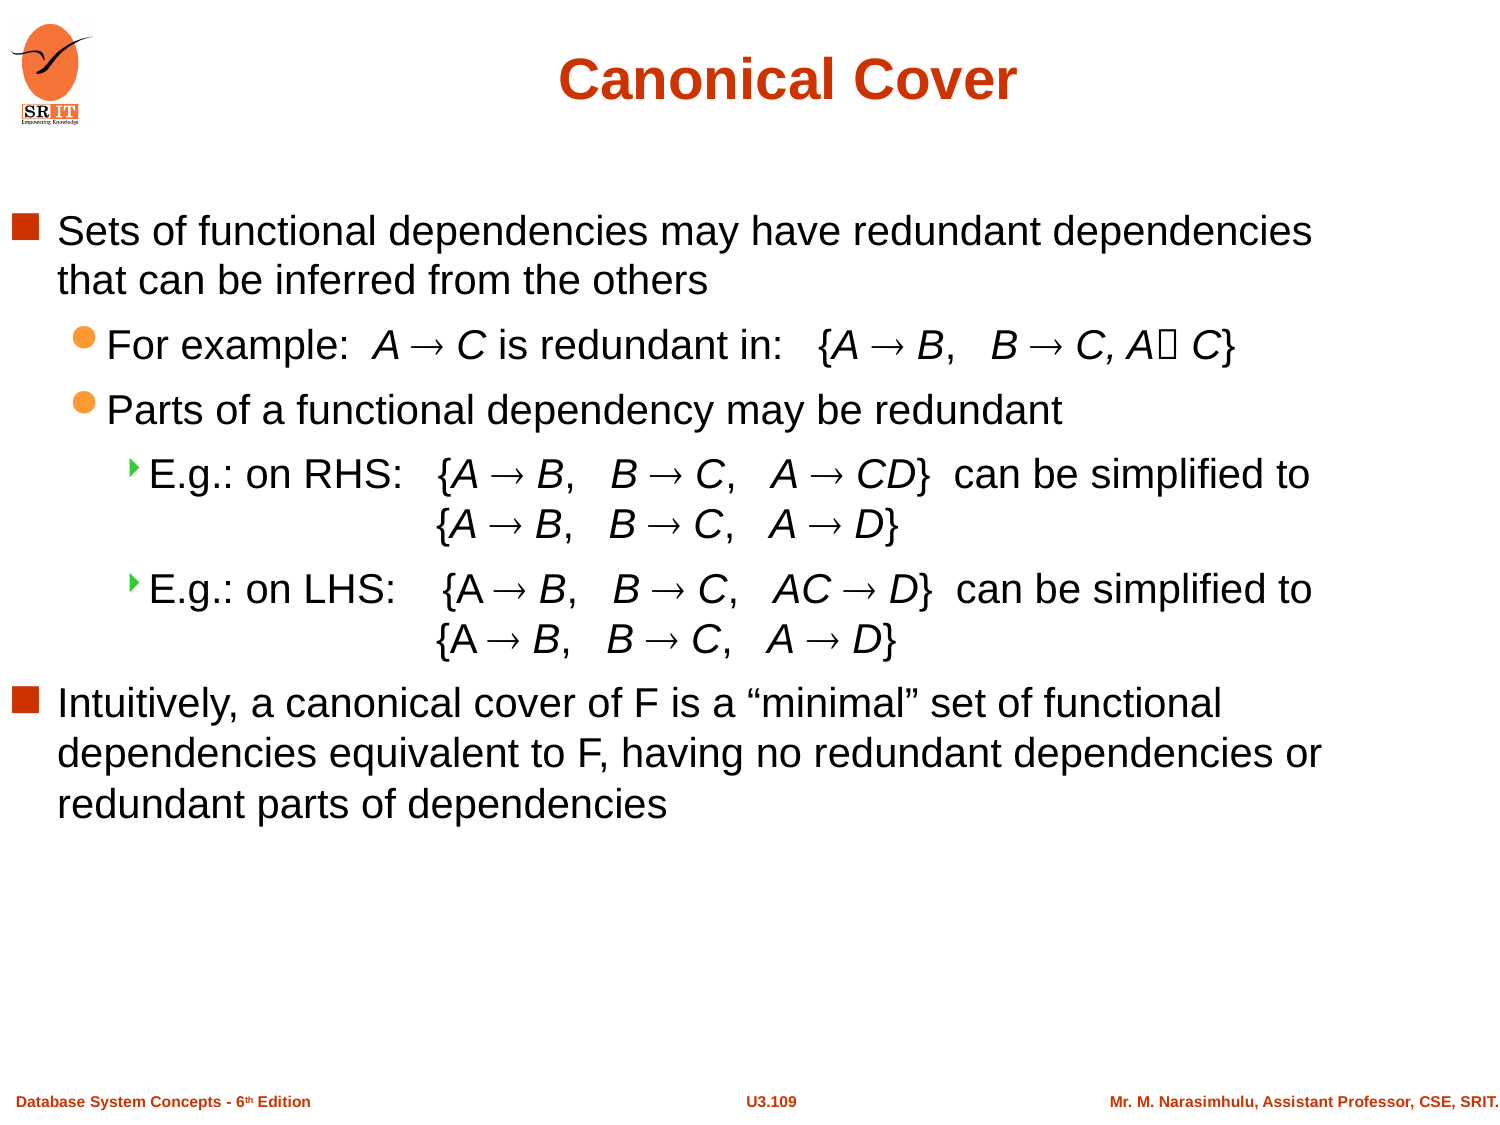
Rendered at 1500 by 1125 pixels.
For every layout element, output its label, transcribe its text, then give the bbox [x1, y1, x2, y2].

title Canonical Cover [125, 18, 1452, 120]
list Sets of functional dependencies may have redundant dependencies that can be inferred from the others For example: A  C is redundant in: {A  B, B  C, A C} Parts of a functional dependency may be redundant E.g.: on RHS: {A  B, B  C, A  CD} can be simplified to {A  B, B  C, A  D} E.g.: on LHS: {A  B, B  C, AC  D} can be simplified to {A  B, B  C, A  D} Intuitively, a canonical cover of F is a “minimal” set of functional dependencies equivalent to F, having no redundant dependencies or redundant parts of dependencies [0, 195, 1355, 1059]
picture [11, 19, 93, 128]
